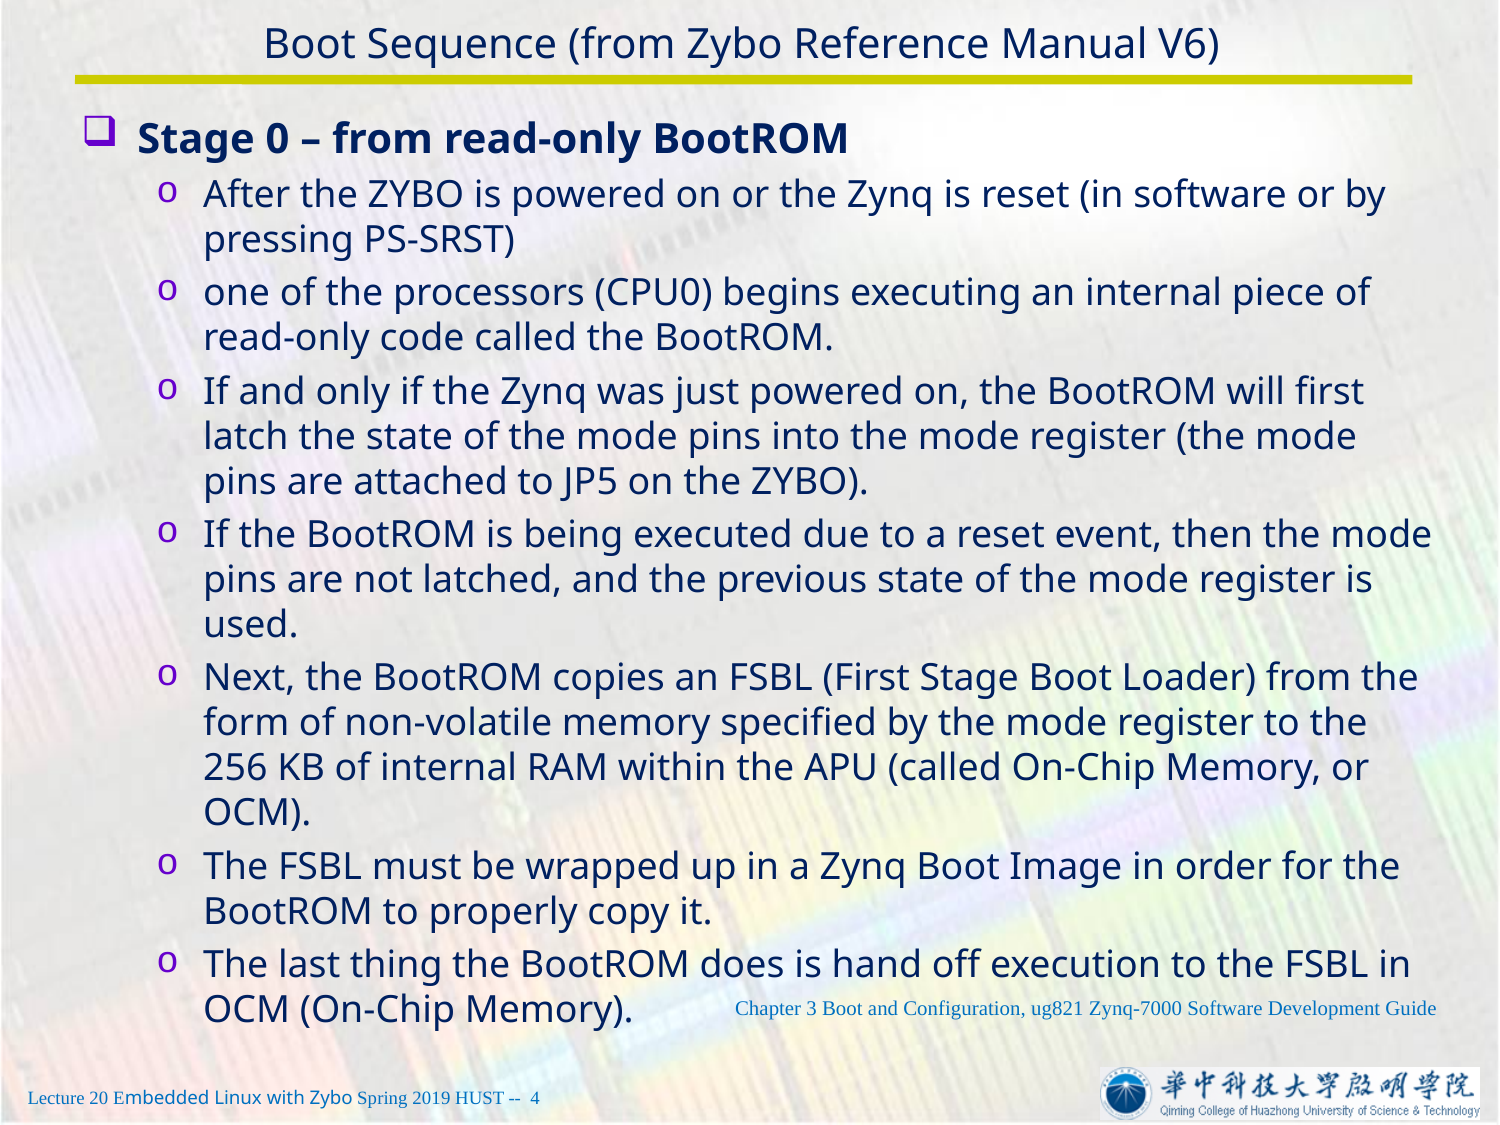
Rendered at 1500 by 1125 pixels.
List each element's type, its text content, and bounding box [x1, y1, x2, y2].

picture [0, 0, 1500, 1125]
text_box Chapter 3 Boot and Configuration, ug821 Zynq-7000 Software Development Guide [720, 987, 1452, 1028]
list Stage 0 – from read-only BootROM After the ZYBO is powered on or the Zynq is reset (in software or by pressing PS-SRST) one of the processors (CPU0) begins executing an internal piece of read-only code called the BootROM. If and only if the Zynq was just powered on, the BootROM will first latch the state of the mode pins into the mode register (the mode pins are attached to JP5 on the ZYBO). If the BootROM is being executed due to a reset event, then the mode pins are not latched, and the previous state of the mode register is used. Next, the BootROM copies an FSBL (First Stage Boot Loader) from the form of non-volatile memory specified by the mode register to the 256 KB of internal RAM within the APU (called On-Chip Memory, or OCM). The FSBL must be wrapped up in a Zynq Boot Image in order for the BootROM to properly copy it. The last thing the BootROM does is hand off execution to the FSBL in OCM (On-Chip Memory). [66, 104, 1454, 1049]
title Boot Sequence (from Zybo Reference Manual V6) [28, 17, 1454, 63]
